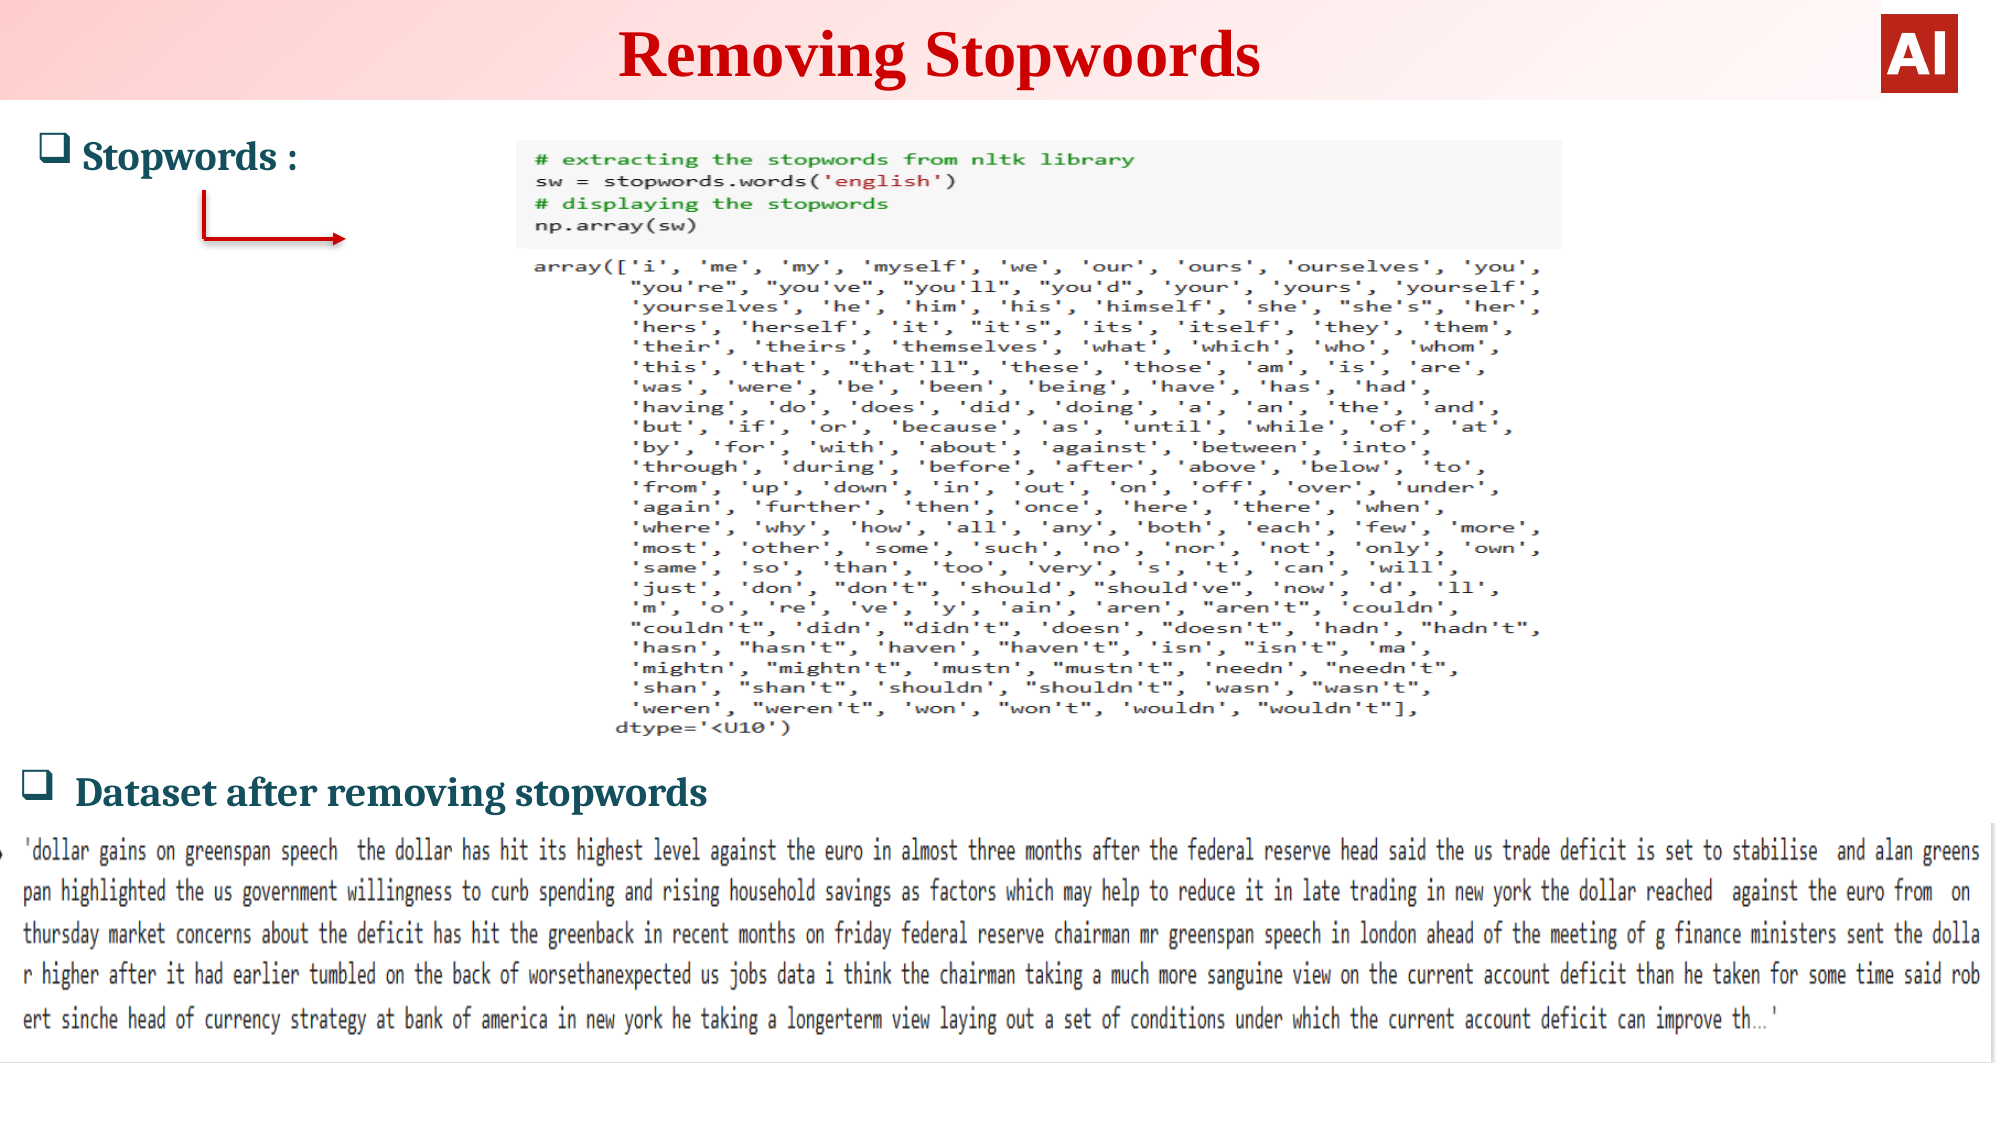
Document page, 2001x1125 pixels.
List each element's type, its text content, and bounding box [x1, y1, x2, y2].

picture [516, 139, 1562, 742]
picture [1883, 14, 1958, 93]
text_box Removing Stopwoords [0, 0, 1883, 102]
picture [0, 823, 2000, 1063]
text_box Dataset after removing stopwords [3, 757, 877, 820]
text_box Stopwords : [21, 121, 429, 187]
